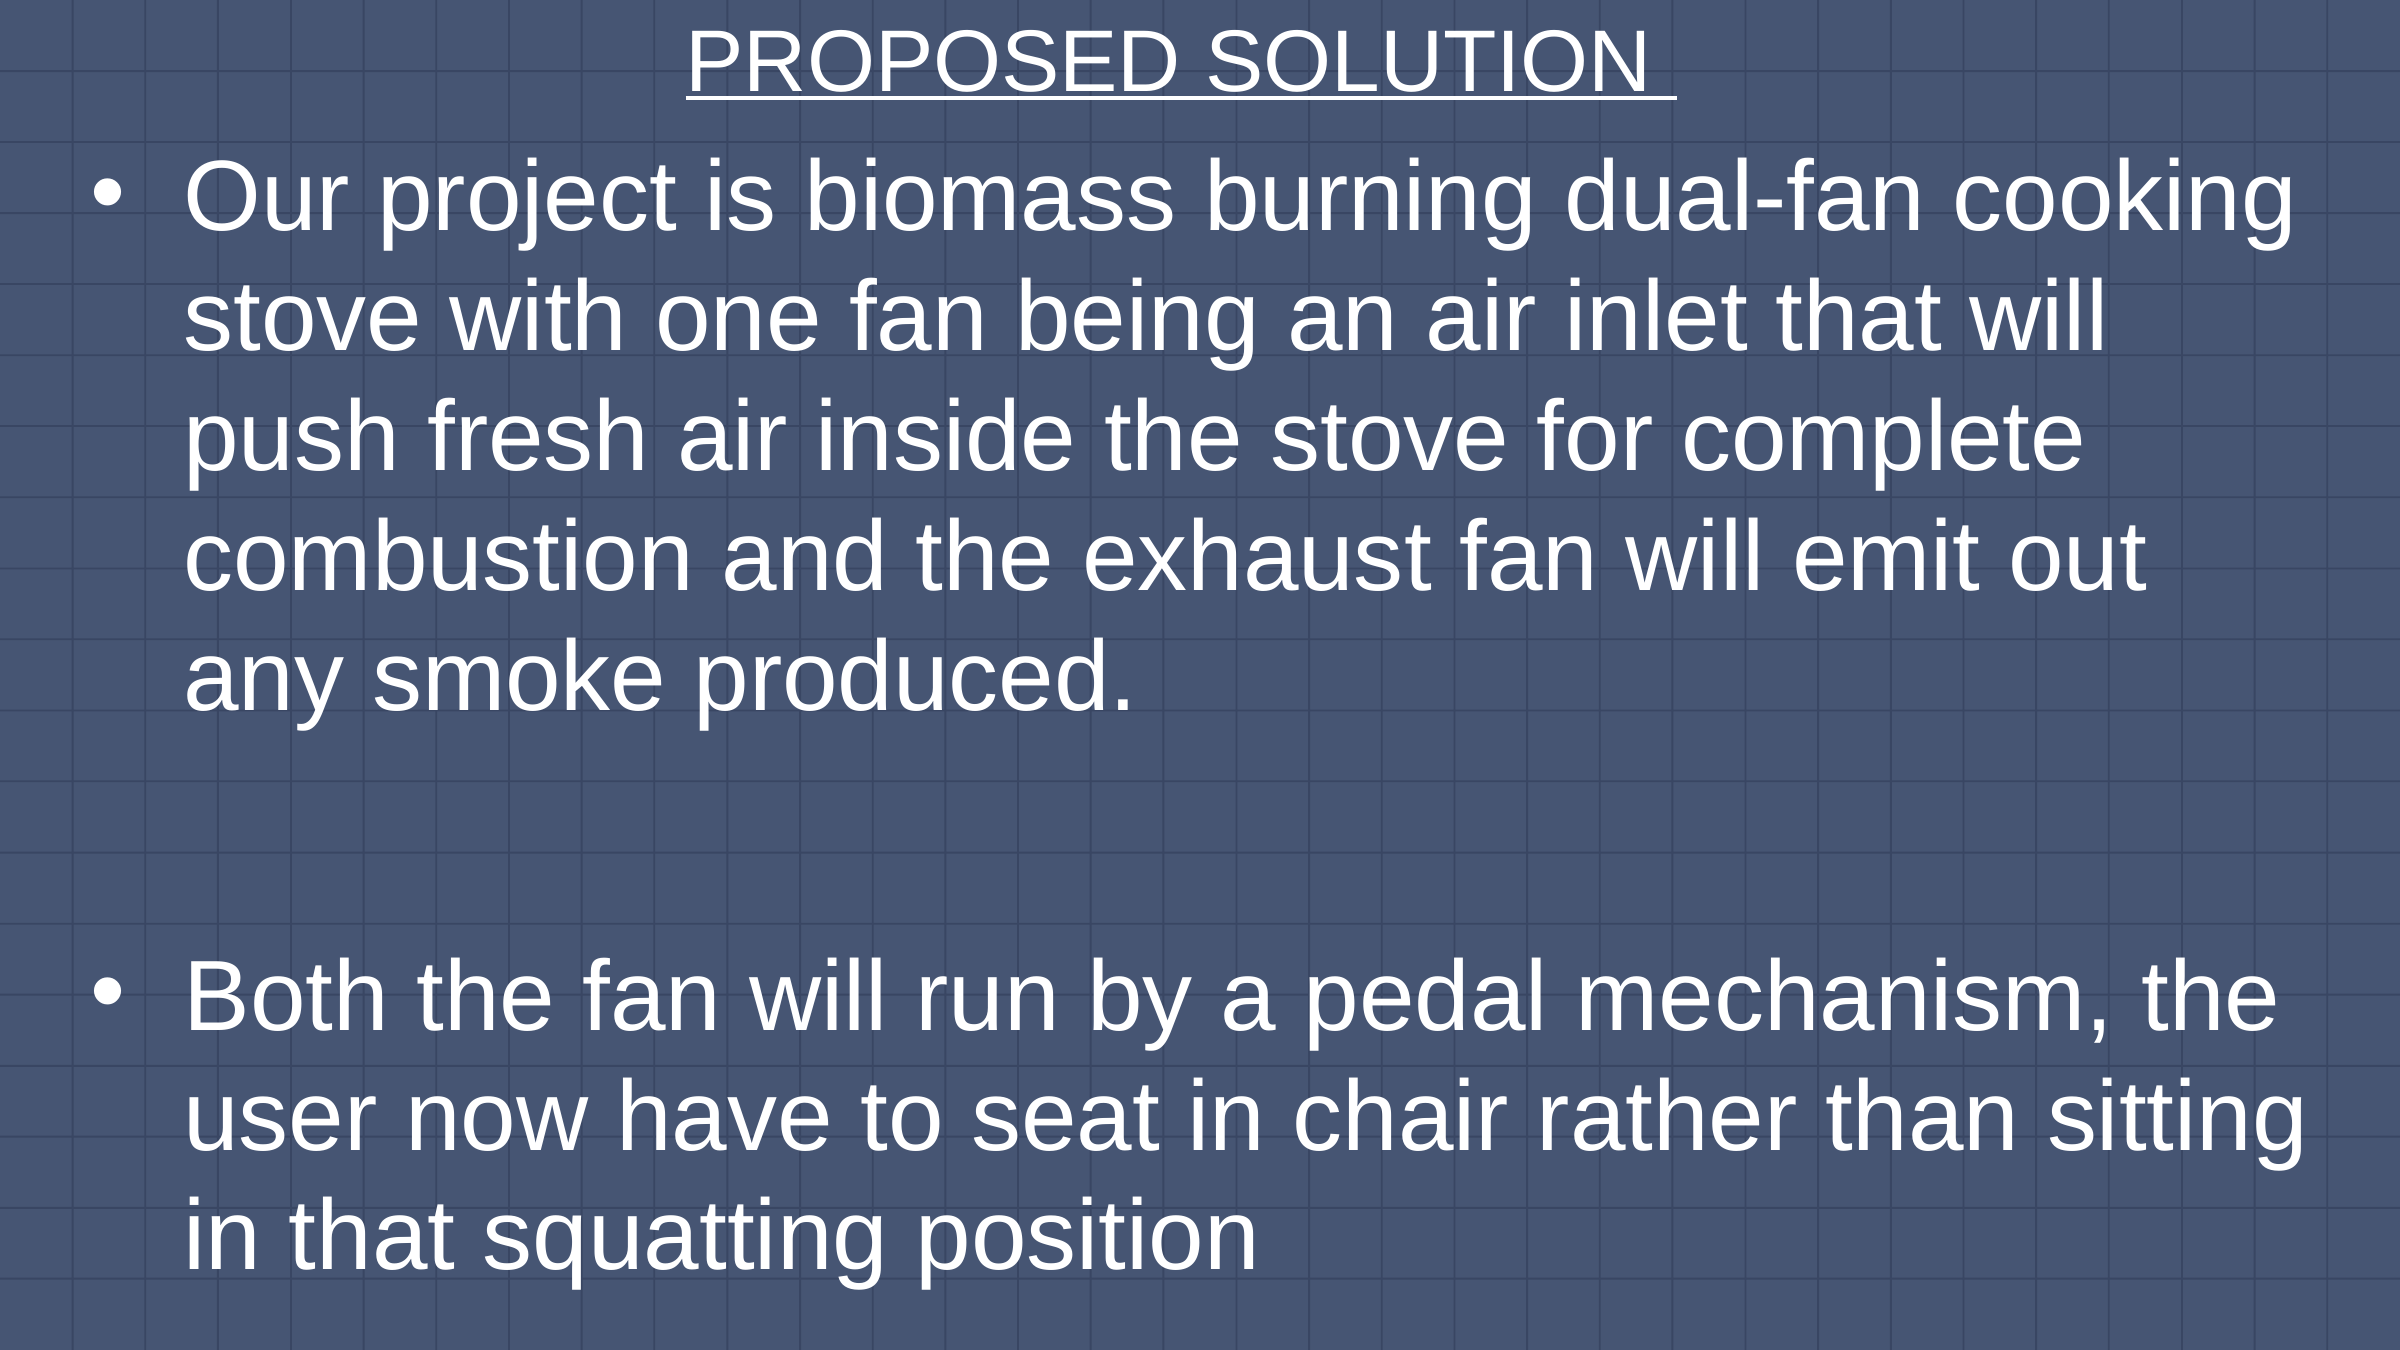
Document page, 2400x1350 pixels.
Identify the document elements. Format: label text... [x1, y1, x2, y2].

text_box PROPOSED SOLUTION [624, 0, 1738, 117]
text_box Our project is biomass burning dual-fan cooking stove with one fan being an air inlet that will push fresh air inside the stove for complete combustion and the exhaust fan will emit out any smoke produced. Both the fan will run by a pedal mechanism, the user now have to seat in chair rather than sitting in that squatting position [74, 123, 2338, 1298]
